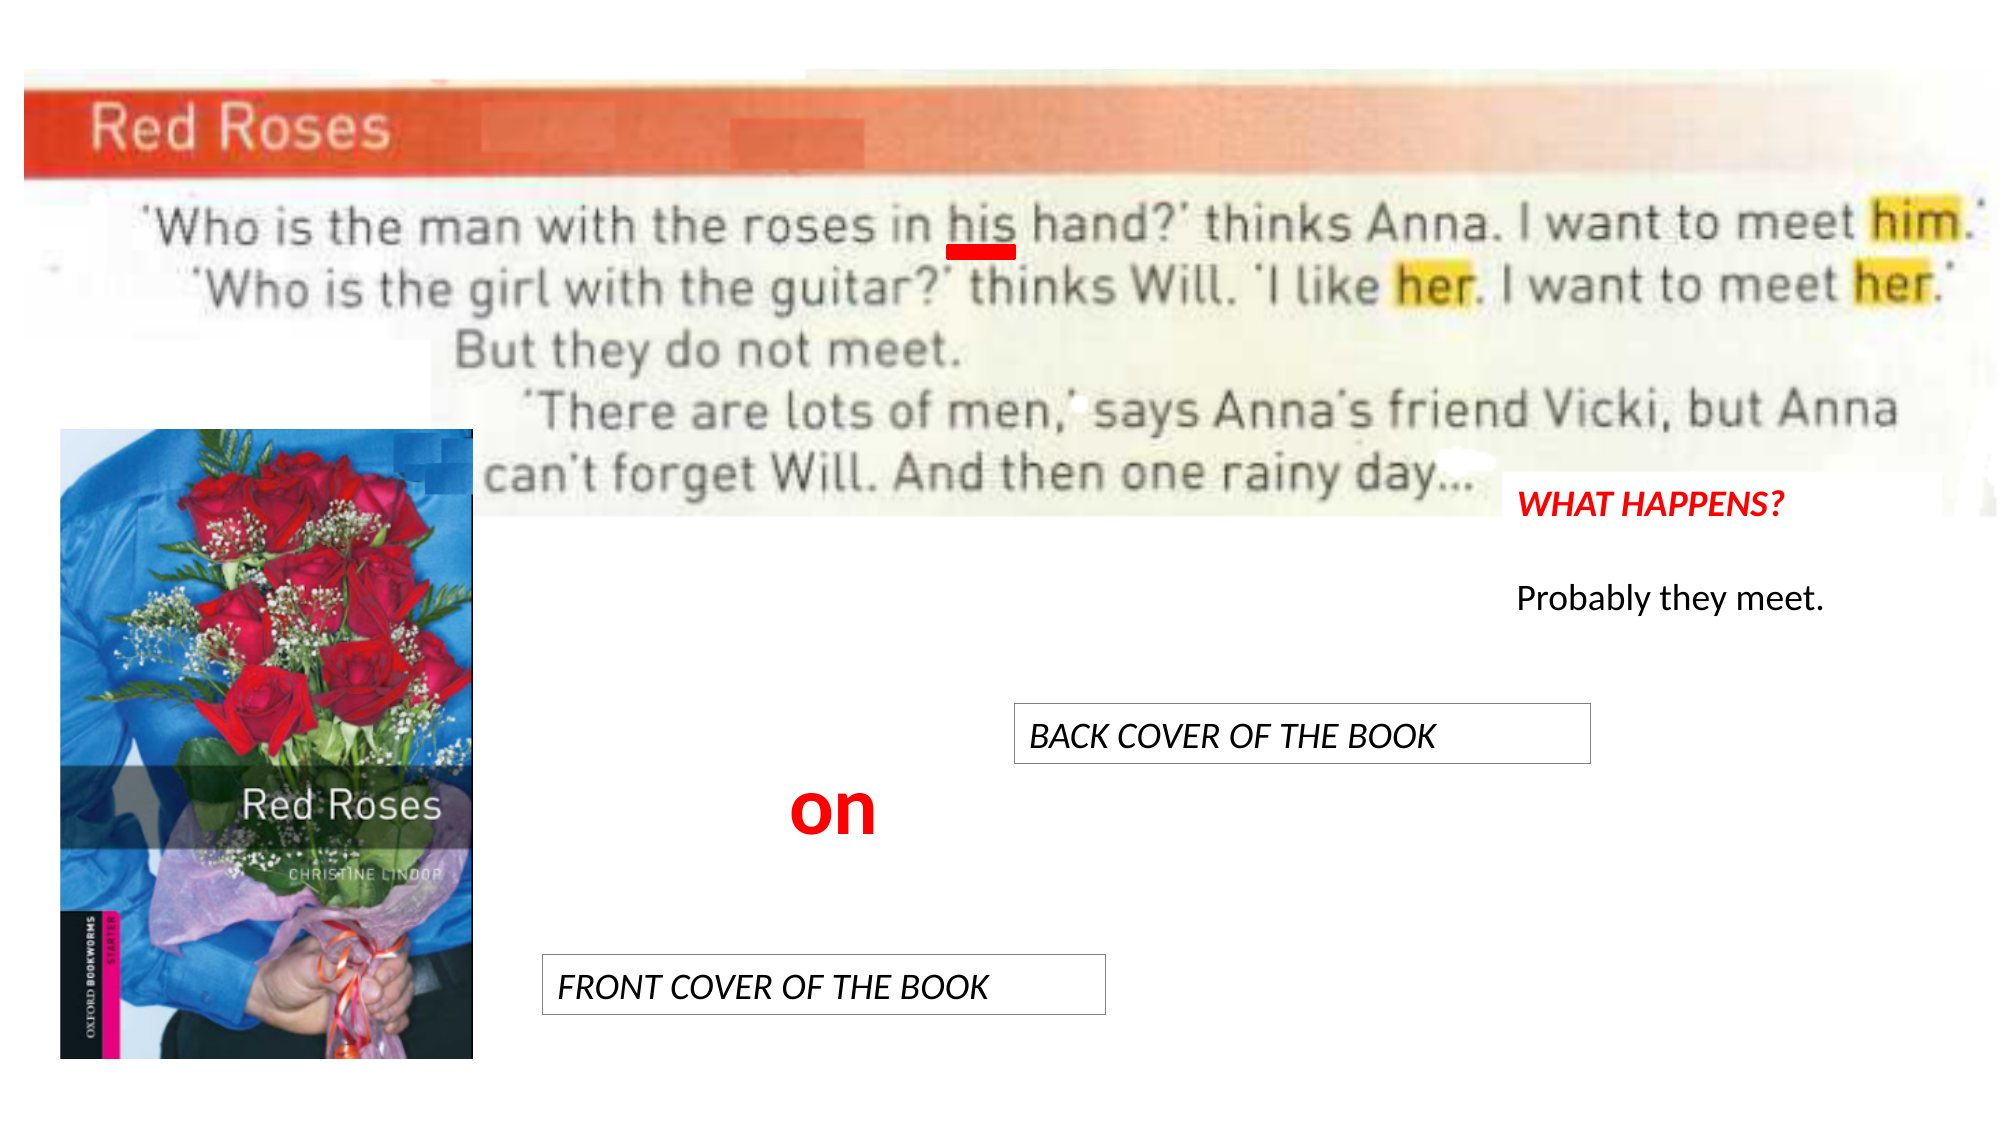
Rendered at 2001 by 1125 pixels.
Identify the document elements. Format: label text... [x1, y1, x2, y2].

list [23, 69, 2000, 521]
text_box FRONT COVER OF THE BOOK [542, 954, 1106, 1015]
text_box Probably they meet. [1501, 565, 1868, 626]
text_box BACK COVER OF THE BOOK [1014, 703, 1591, 764]
text_box on [774, 744, 903, 859]
picture [58, 429, 473, 1059]
